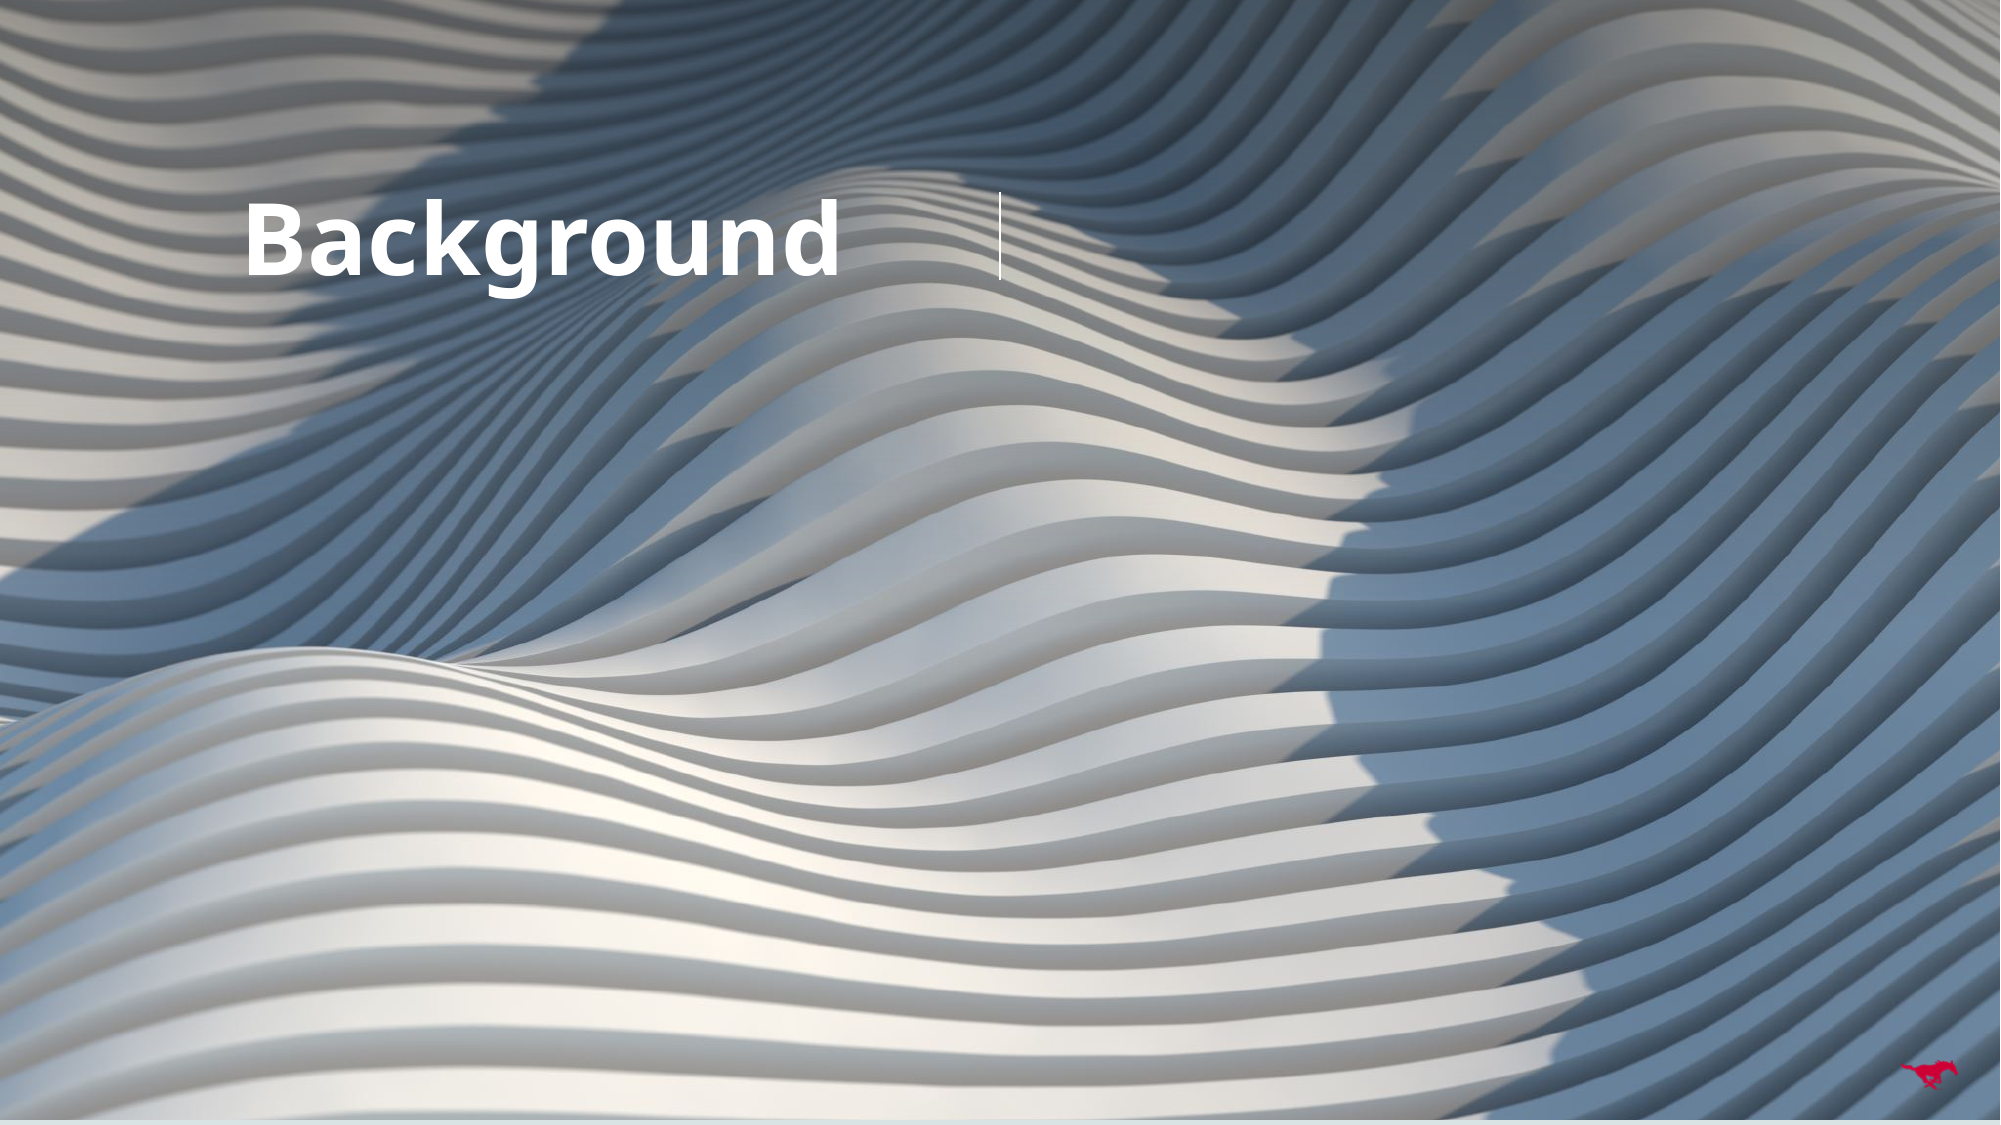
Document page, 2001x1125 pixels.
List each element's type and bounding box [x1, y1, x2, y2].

text_box [0, 1120, 2000, 1125]
picture [0, 0, 2000, 1120]
